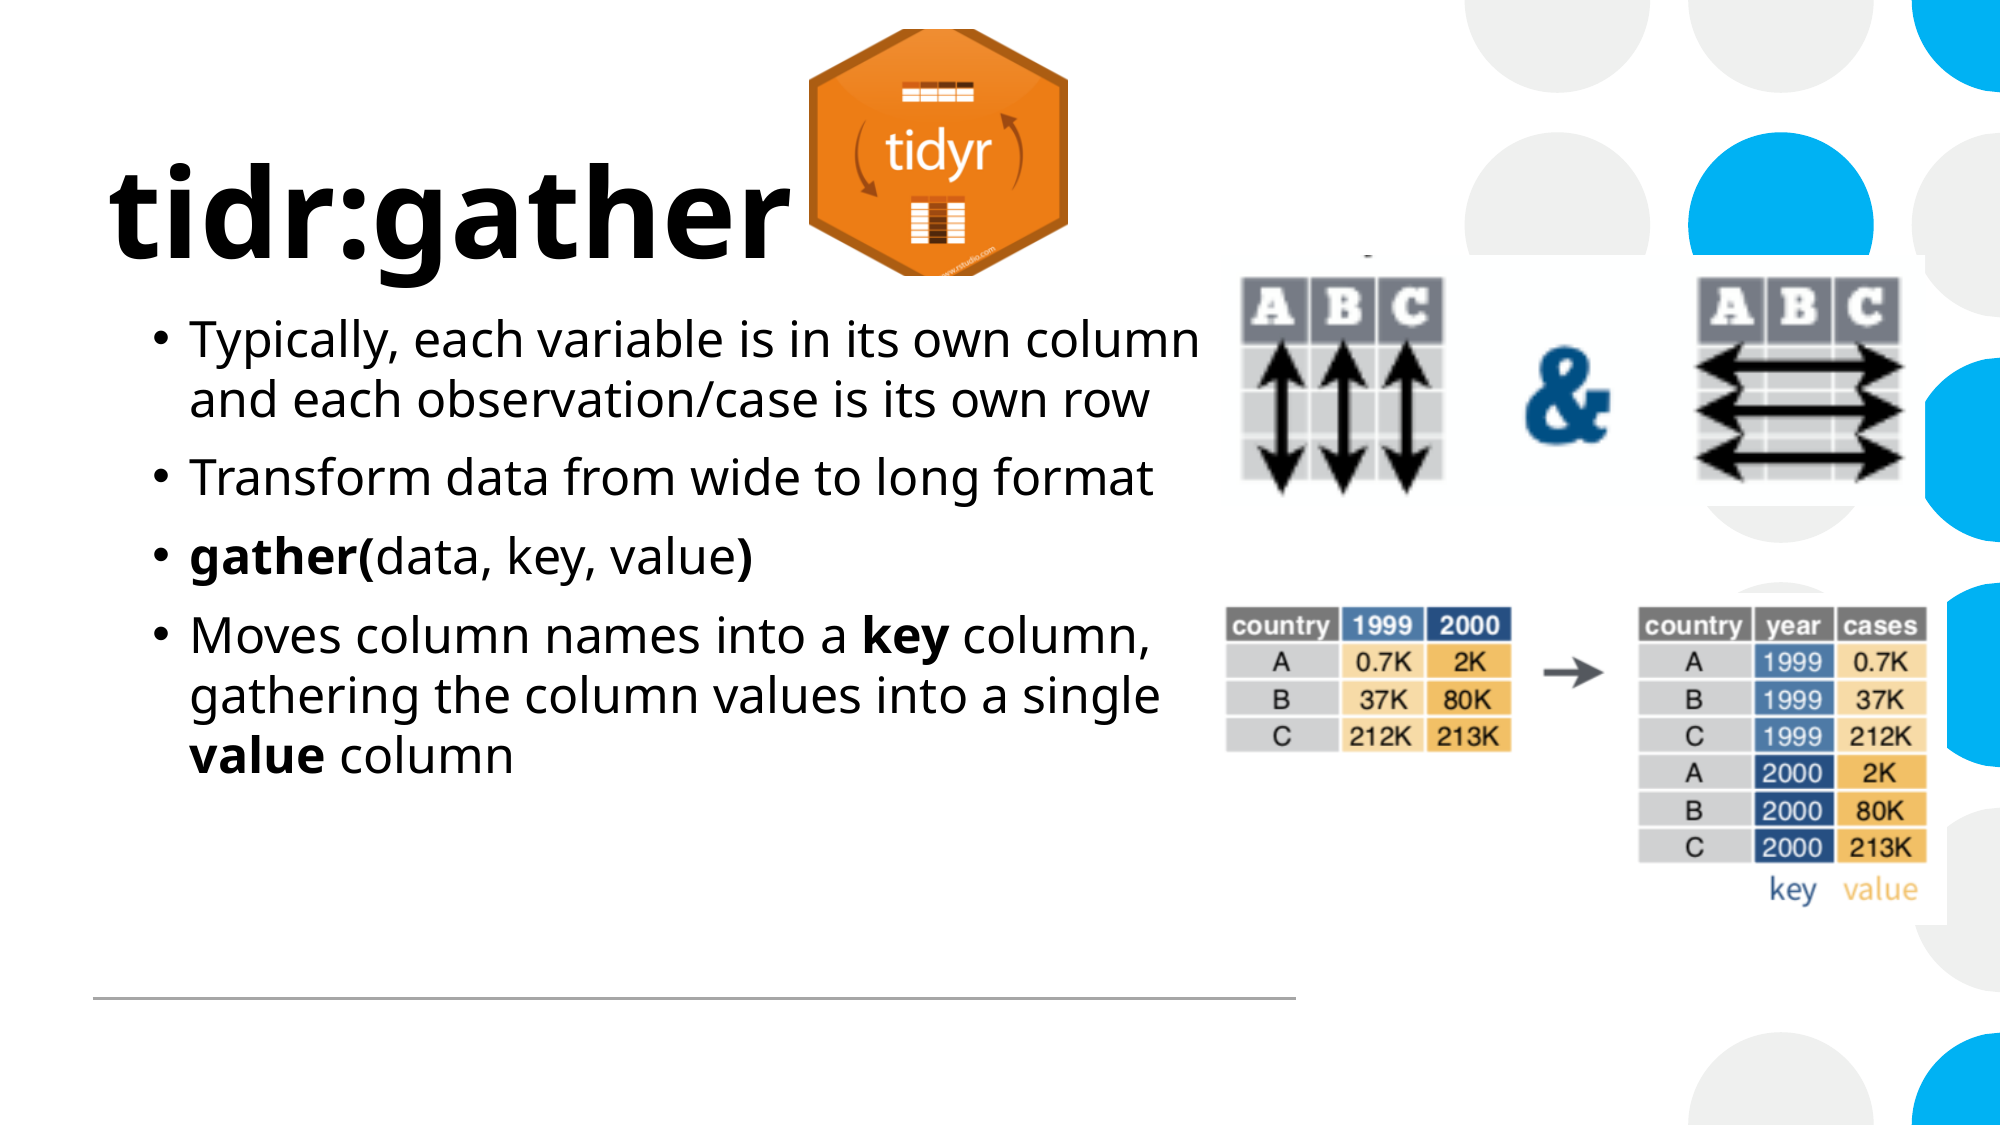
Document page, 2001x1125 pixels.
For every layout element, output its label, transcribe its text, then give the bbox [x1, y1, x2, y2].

picture [1200, 593, 1947, 926]
picture [1221, 255, 1926, 506]
title tidr:gather [92, 126, 1297, 335]
list Typically, each variable is in its own column and each observation/case is its own row Transform data from wide to long format gather(data, key, value) Moves column names into a key column, gathering the column values into a single value column [137, 299, 1222, 1014]
text_box [807, 27, 1070, 278]
